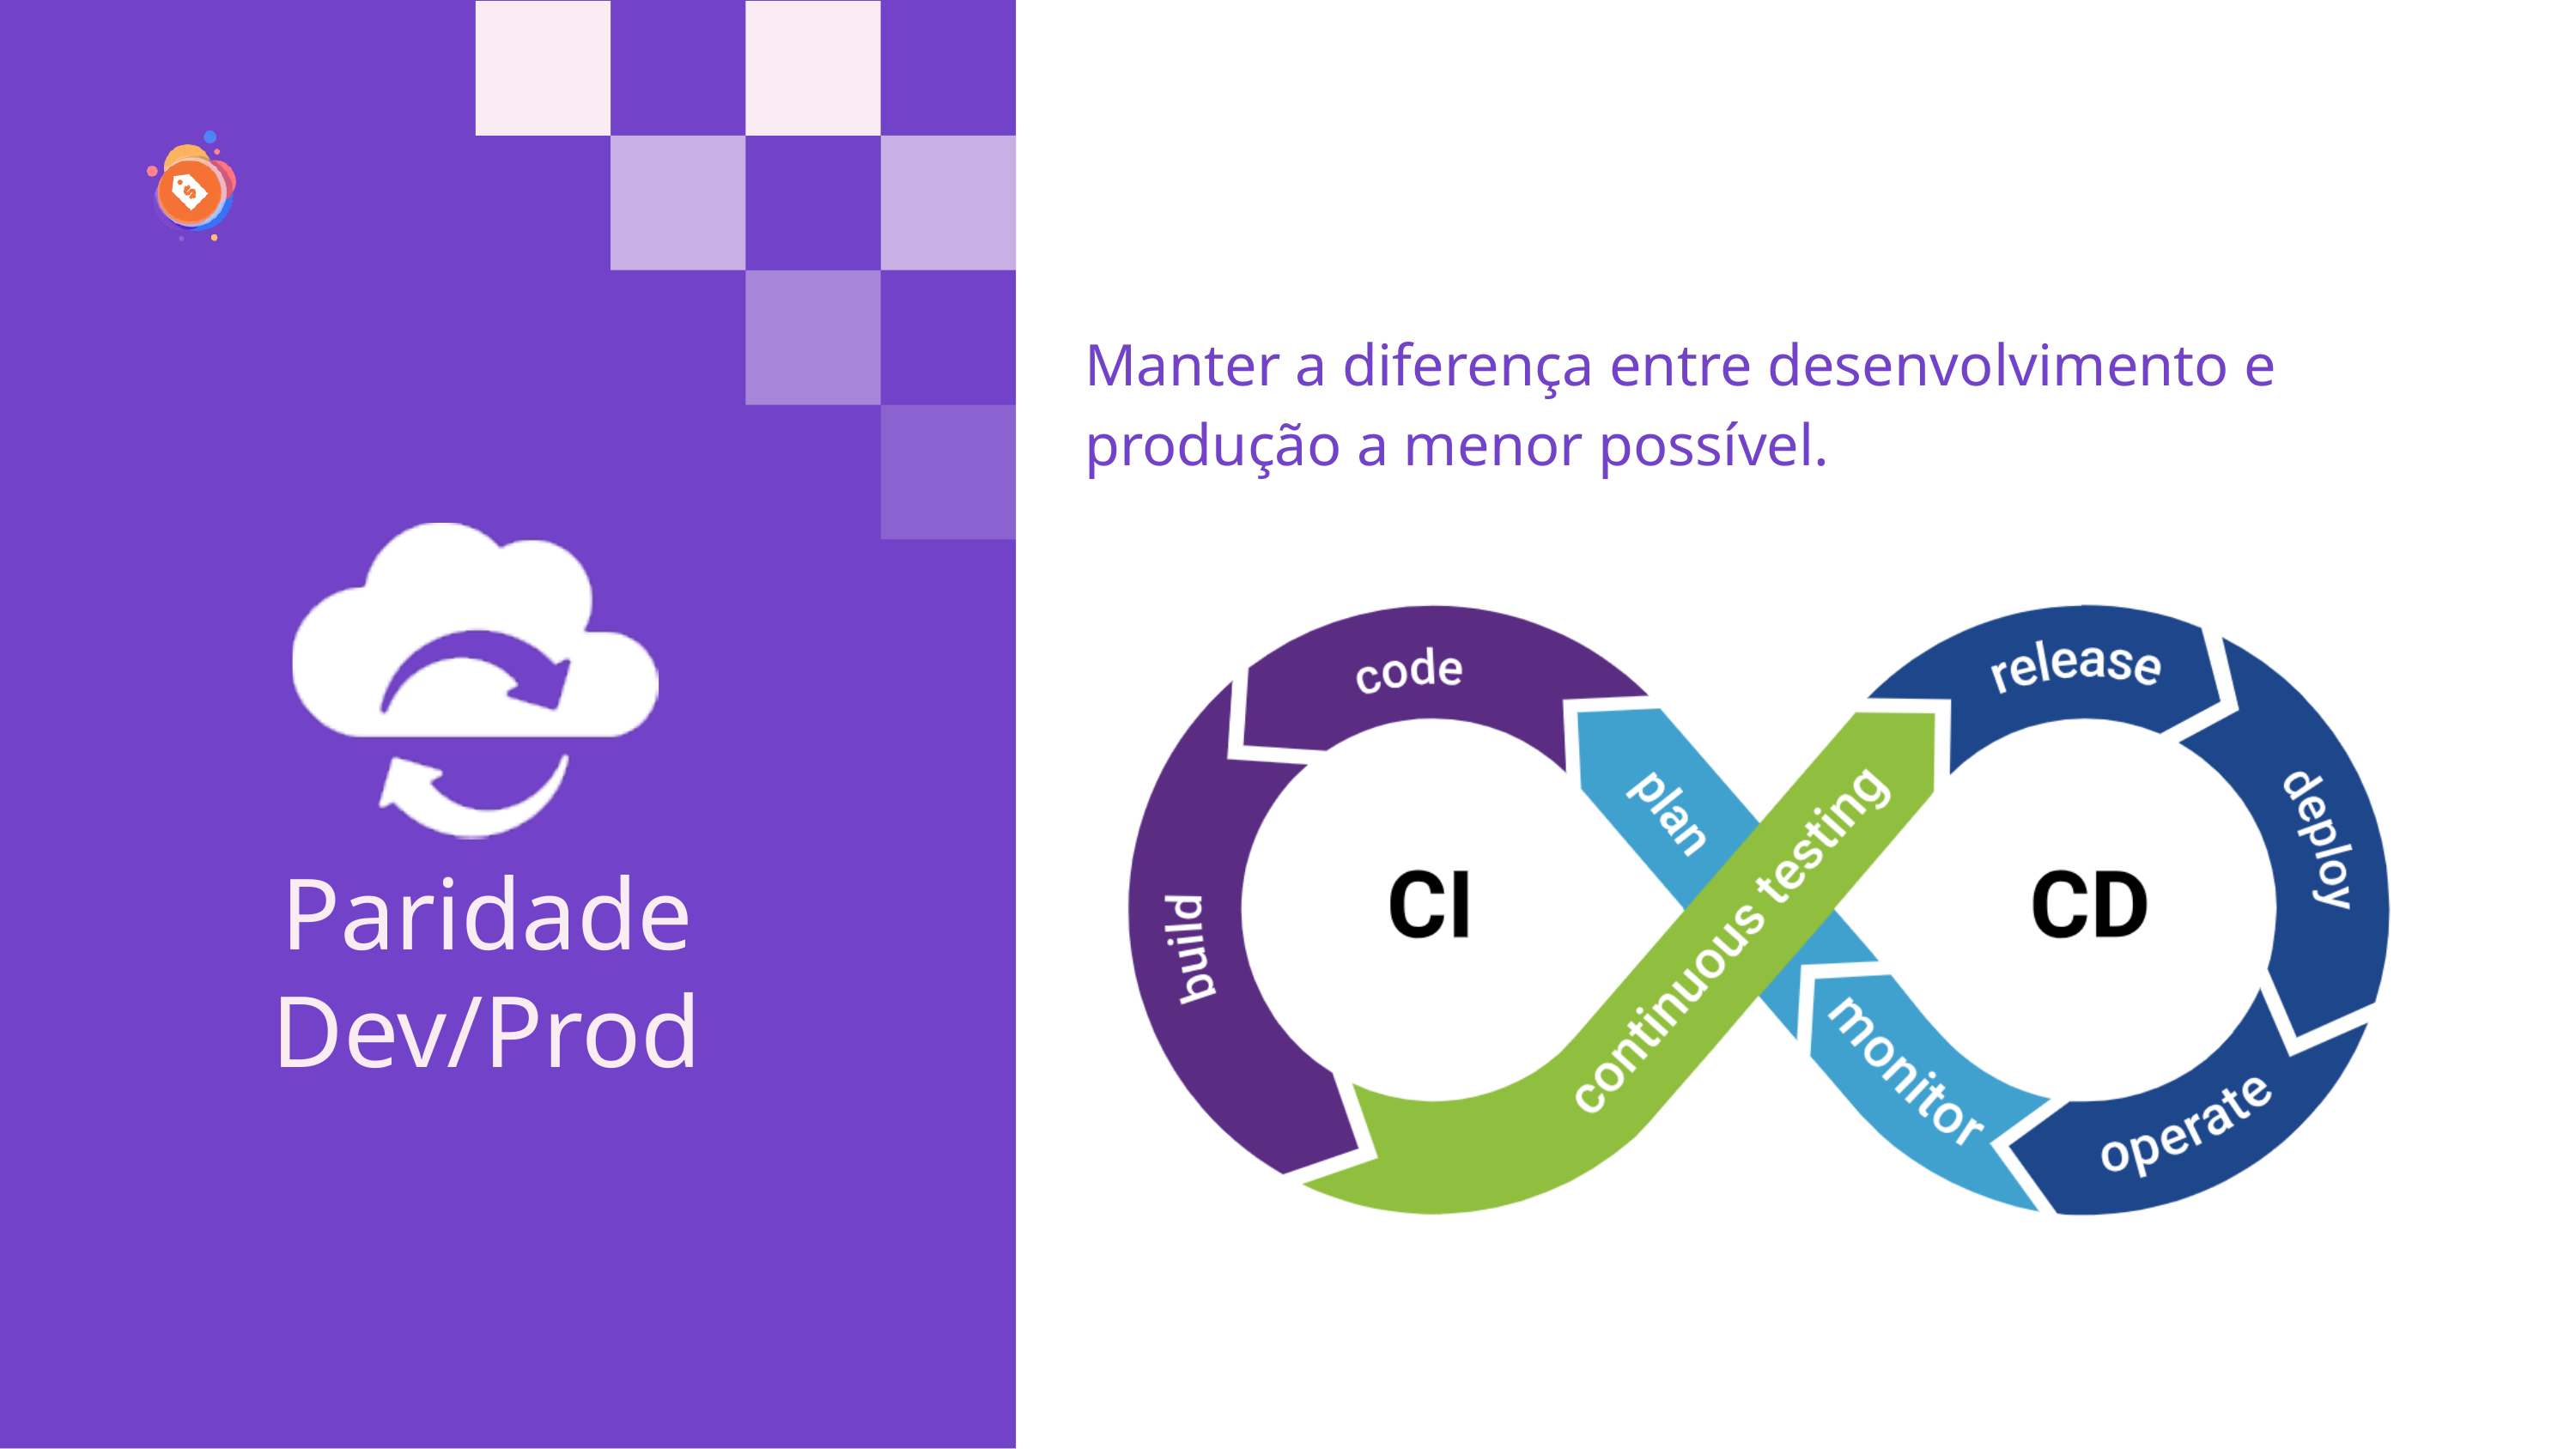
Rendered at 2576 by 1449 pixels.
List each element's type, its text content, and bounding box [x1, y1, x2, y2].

text_box [137, 119, 248, 250]
text_box [880, 404, 1017, 540]
text_box [745, 270, 881, 405]
text_box [745, 1, 881, 136]
text_box [0, 0, 1017, 1449]
text_box [611, 135, 746, 270]
text_box [292, 523, 659, 840]
text_box Manter a diferença entre desenvolvimento e produção a menor possível. [1084, 317, 2340, 478]
text_box [880, 135, 1017, 270]
text_box [1084, 539, 2438, 1226]
text_box Paridade Dev/Prod [93, 851, 881, 1088]
text_box [475, 1, 611, 136]
